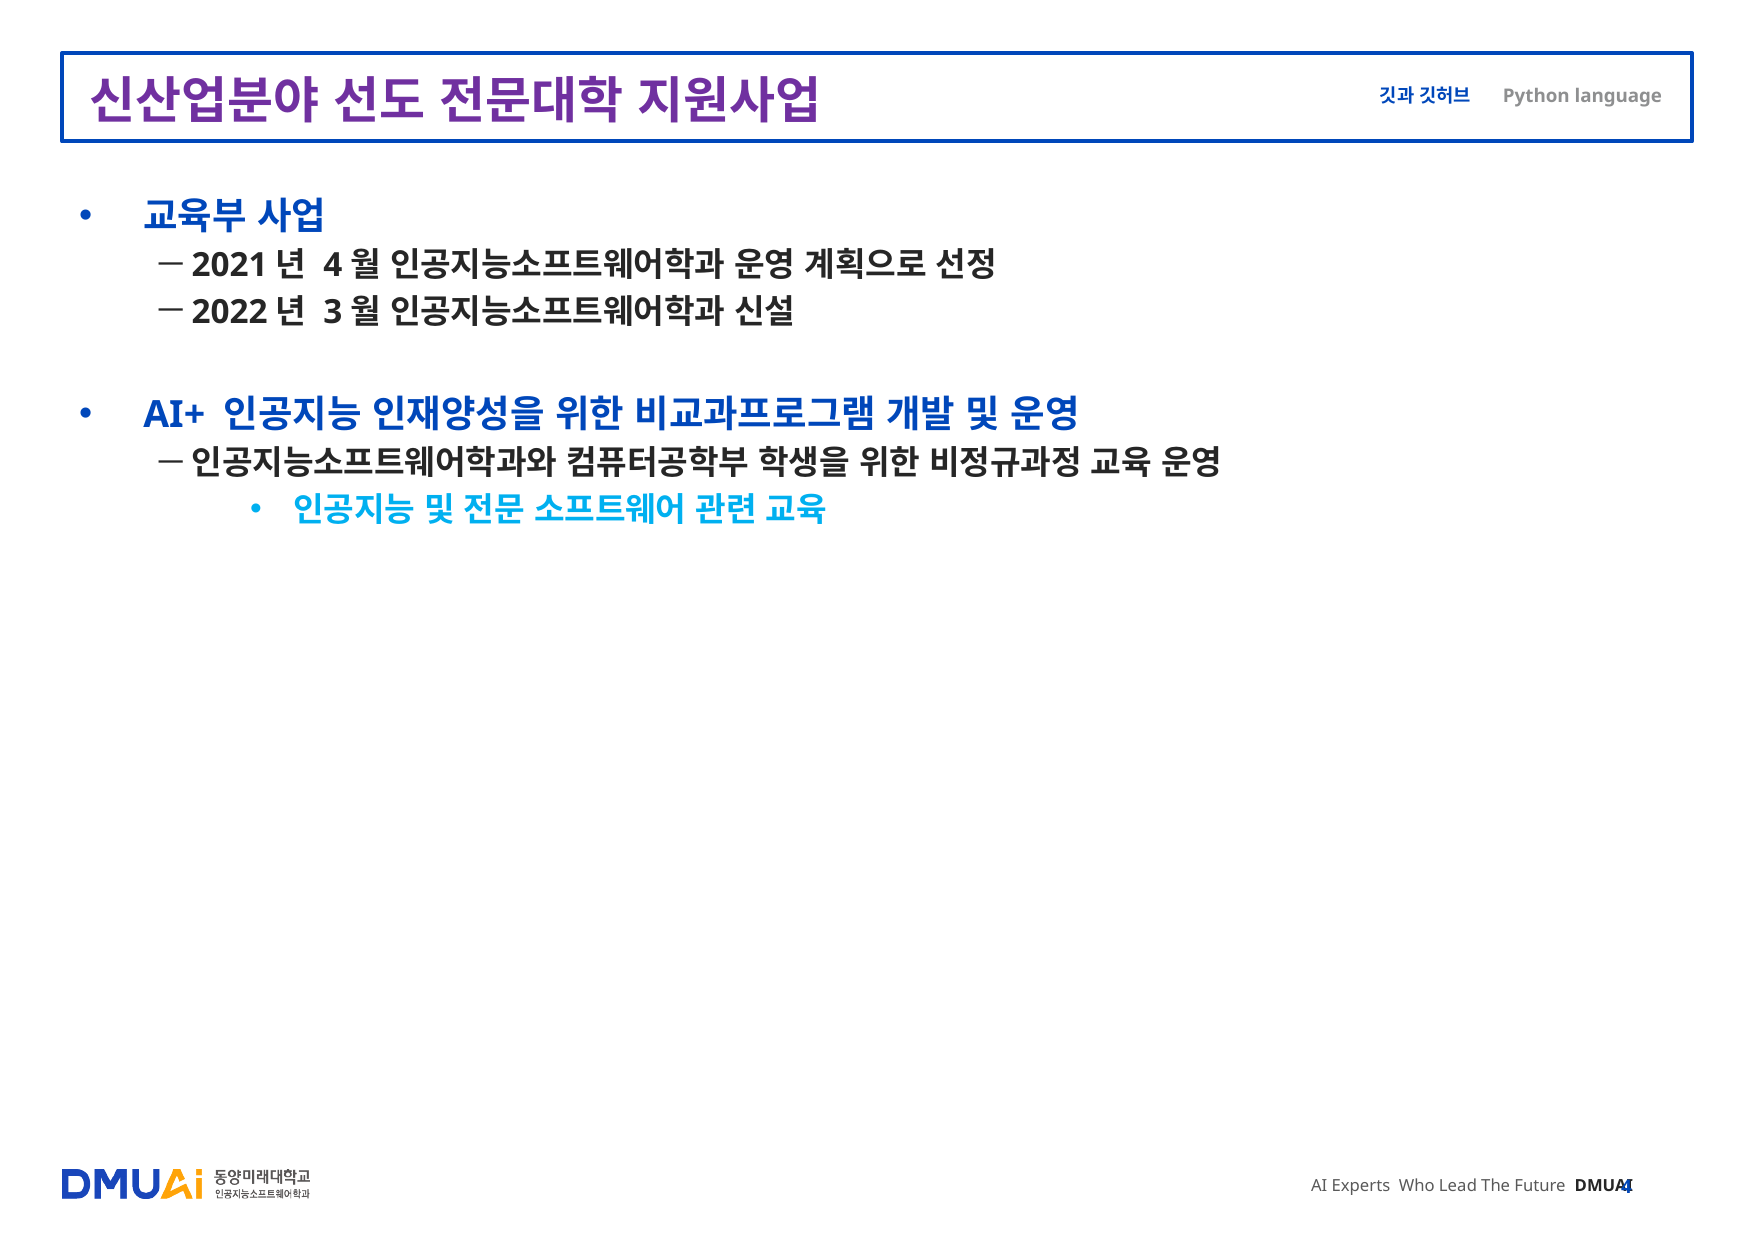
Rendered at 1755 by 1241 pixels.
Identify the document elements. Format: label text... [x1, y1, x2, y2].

list 교육부 사업 2021년 4월 인공지능소프트웨어학과 운영 계획으로 선정 2022년 3월 인공지능소프트웨어학과 신설 AI+ 인공지능 인재양성을 위한 비교과프로그램 개발 및 운영 인공지능소프트웨어학과와 컴퓨터공학부 학생을 위한 비정규과정 교육 운영 인공지능 및 전문 소프트웨어 관련 교육 [62, 183, 1681, 1140]
title 신산업분야 선도 전문대학 지원사업 [72, 69, 1586, 128]
picture [62, 1169, 310, 1199]
text_box [443, 289, 1755, 365]
